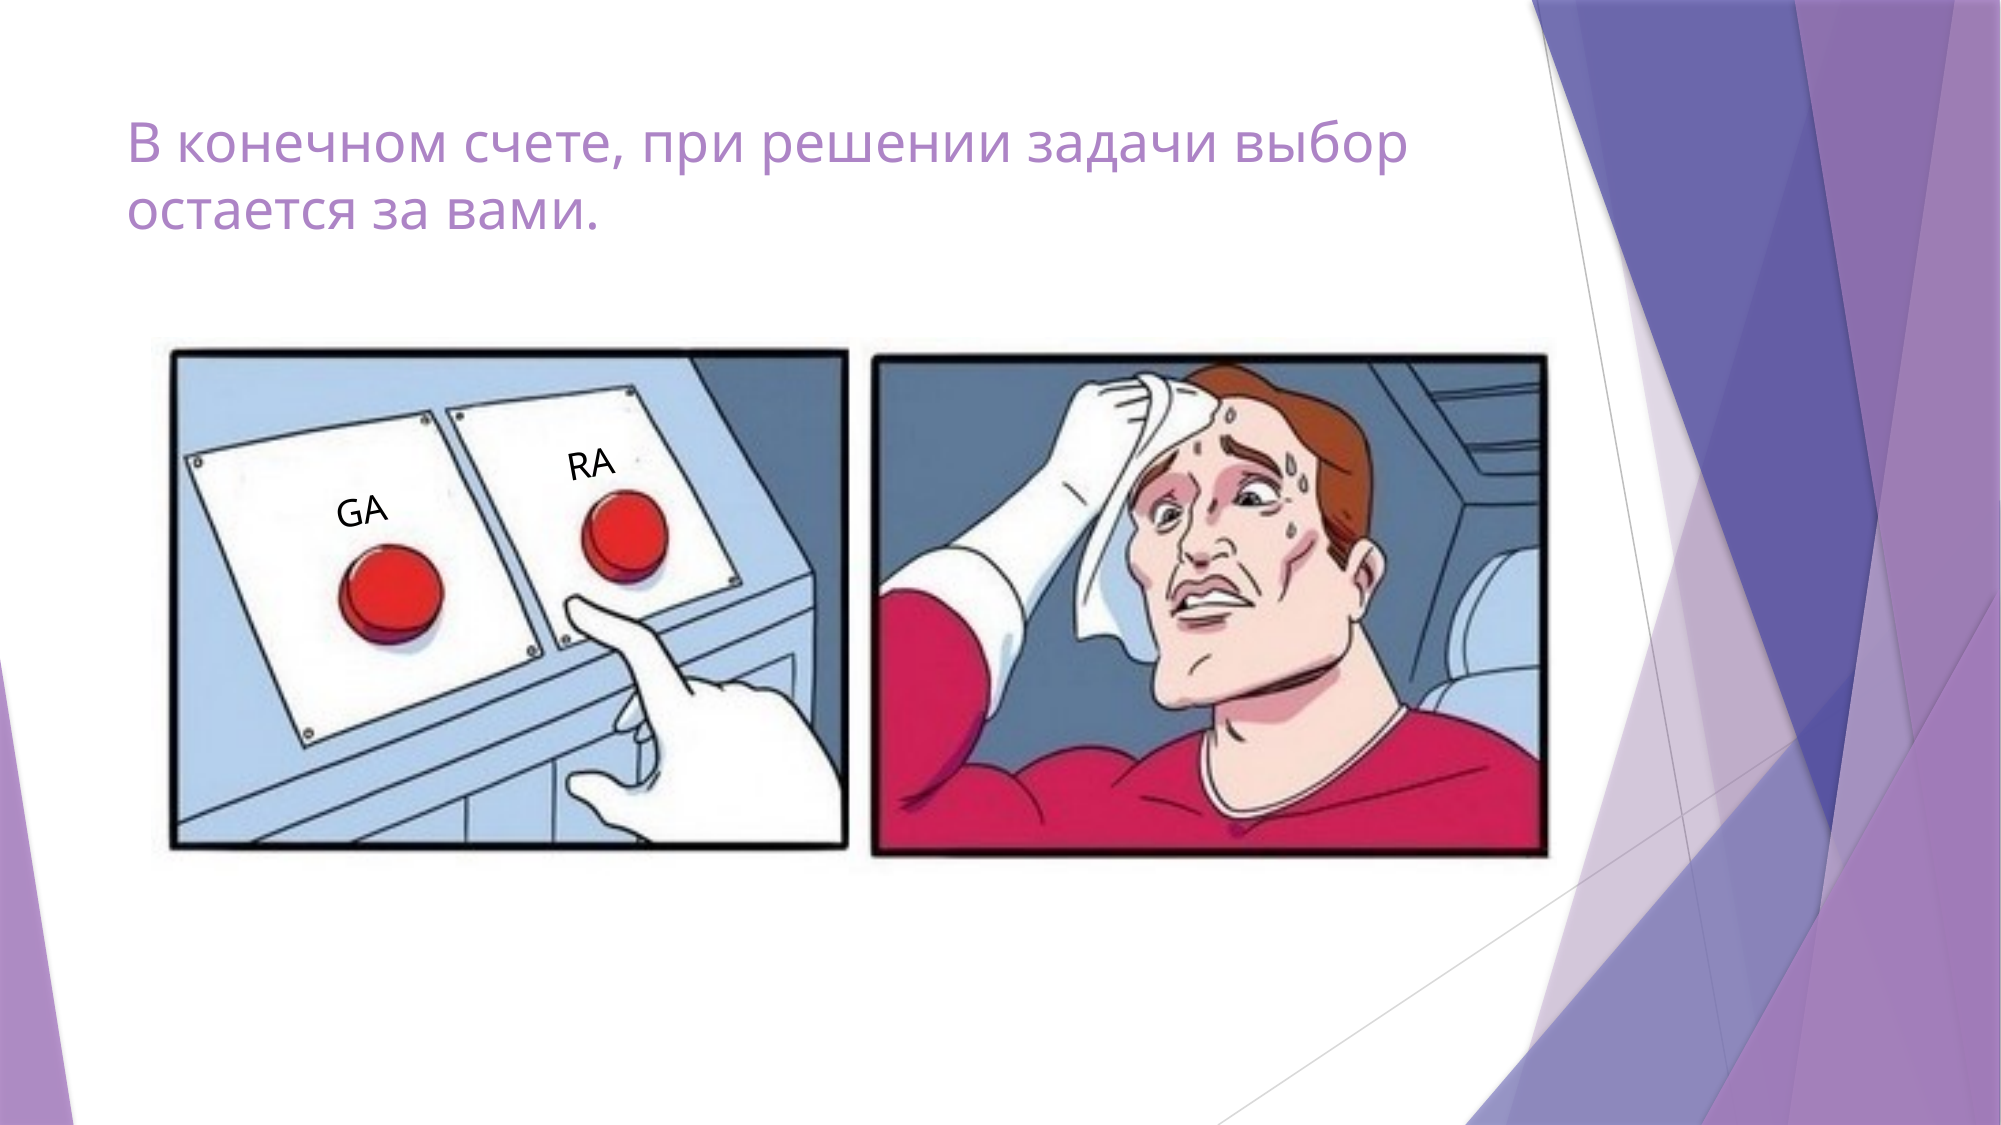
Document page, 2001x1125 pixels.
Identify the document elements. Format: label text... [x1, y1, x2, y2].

title В конечном счете, при решении задачи выбор остается за вами. [111, 99, 1522, 317]
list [151, 337, 1557, 876]
